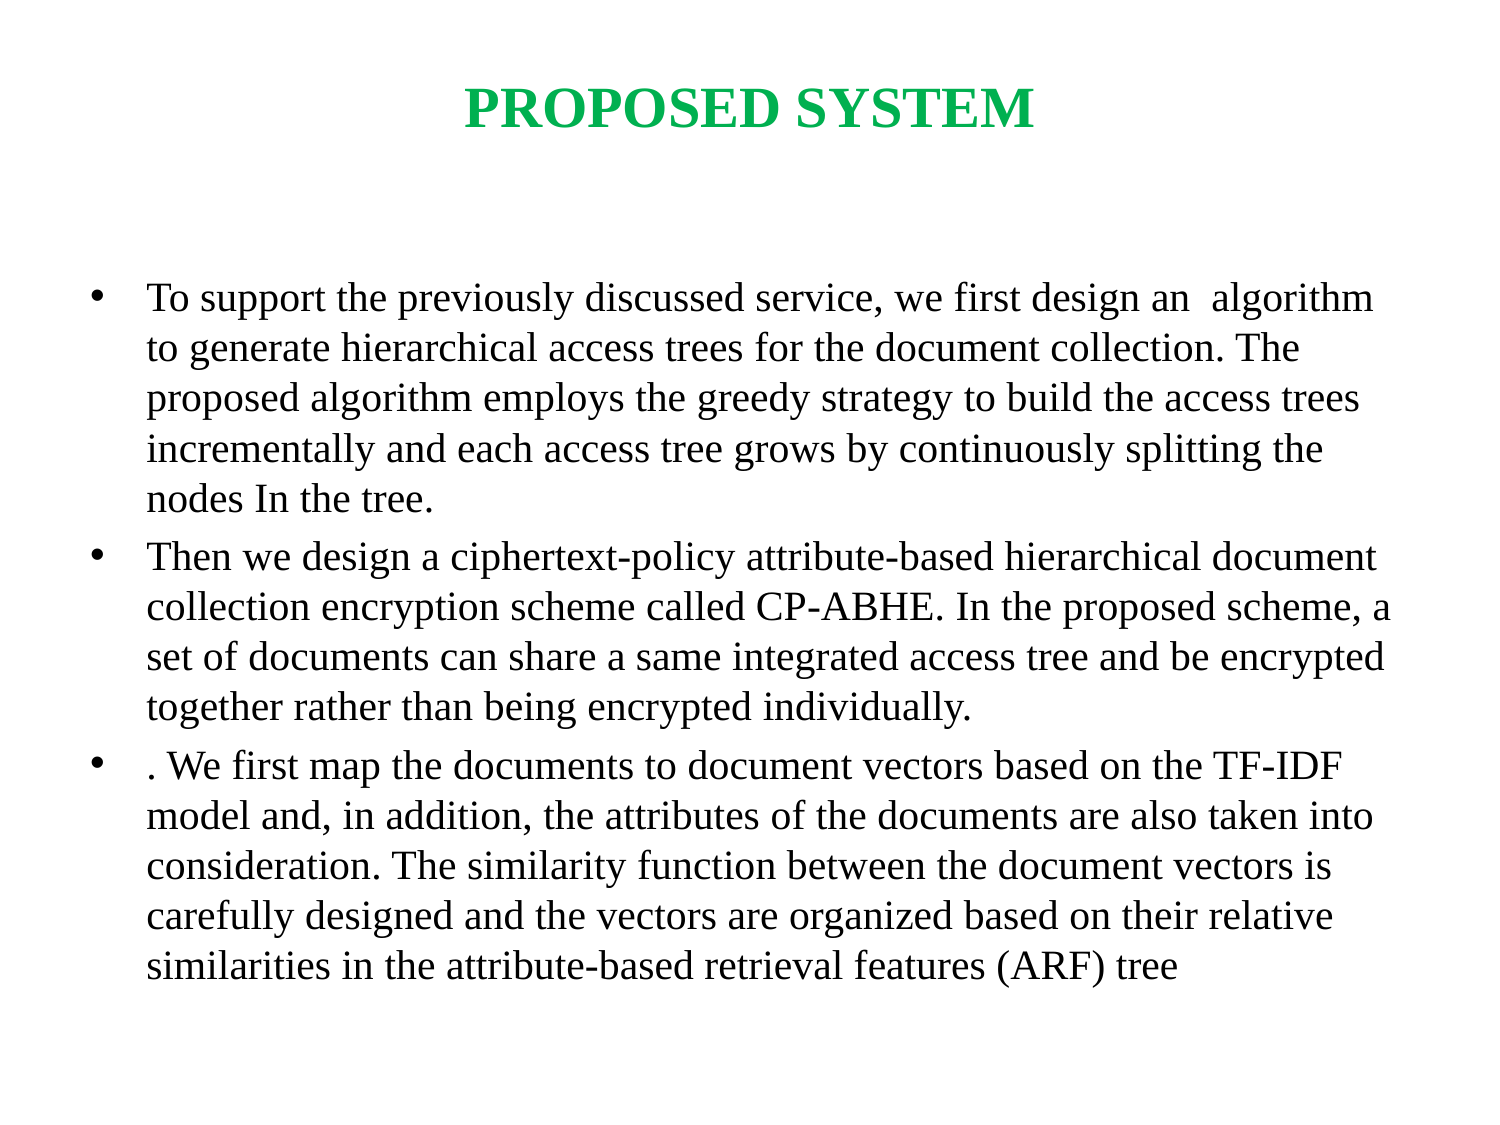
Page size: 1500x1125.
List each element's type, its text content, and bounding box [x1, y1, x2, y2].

title PROPOSED SYSTEM [75, 45, 1425, 233]
list To support the previously discussed service, we first design an algorithm to generate hierarchical access trees for the document collection. The proposed algorithm employs the greedy strategy to build the access trees incrementally and each access tree grows by continuously splitting the nodes In the tree. Then we design a ciphertext-policy attribute-based hierarchical document collection encryption scheme called CP-ABHE. In the proposed scheme, a set of documents can share a same integrated access tree and be encrypted together rather than being encrypted individually. . We first map the documents to document vectors based on the TF-IDF model and, in addition, the attributes of the documents are also taken into consideration. The similarity function between the document vectors is carefully designed and the vectors are organized based on their relative similarities in the attribute-based retrieval features (ARF) tree [75, 262, 1425, 1005]
